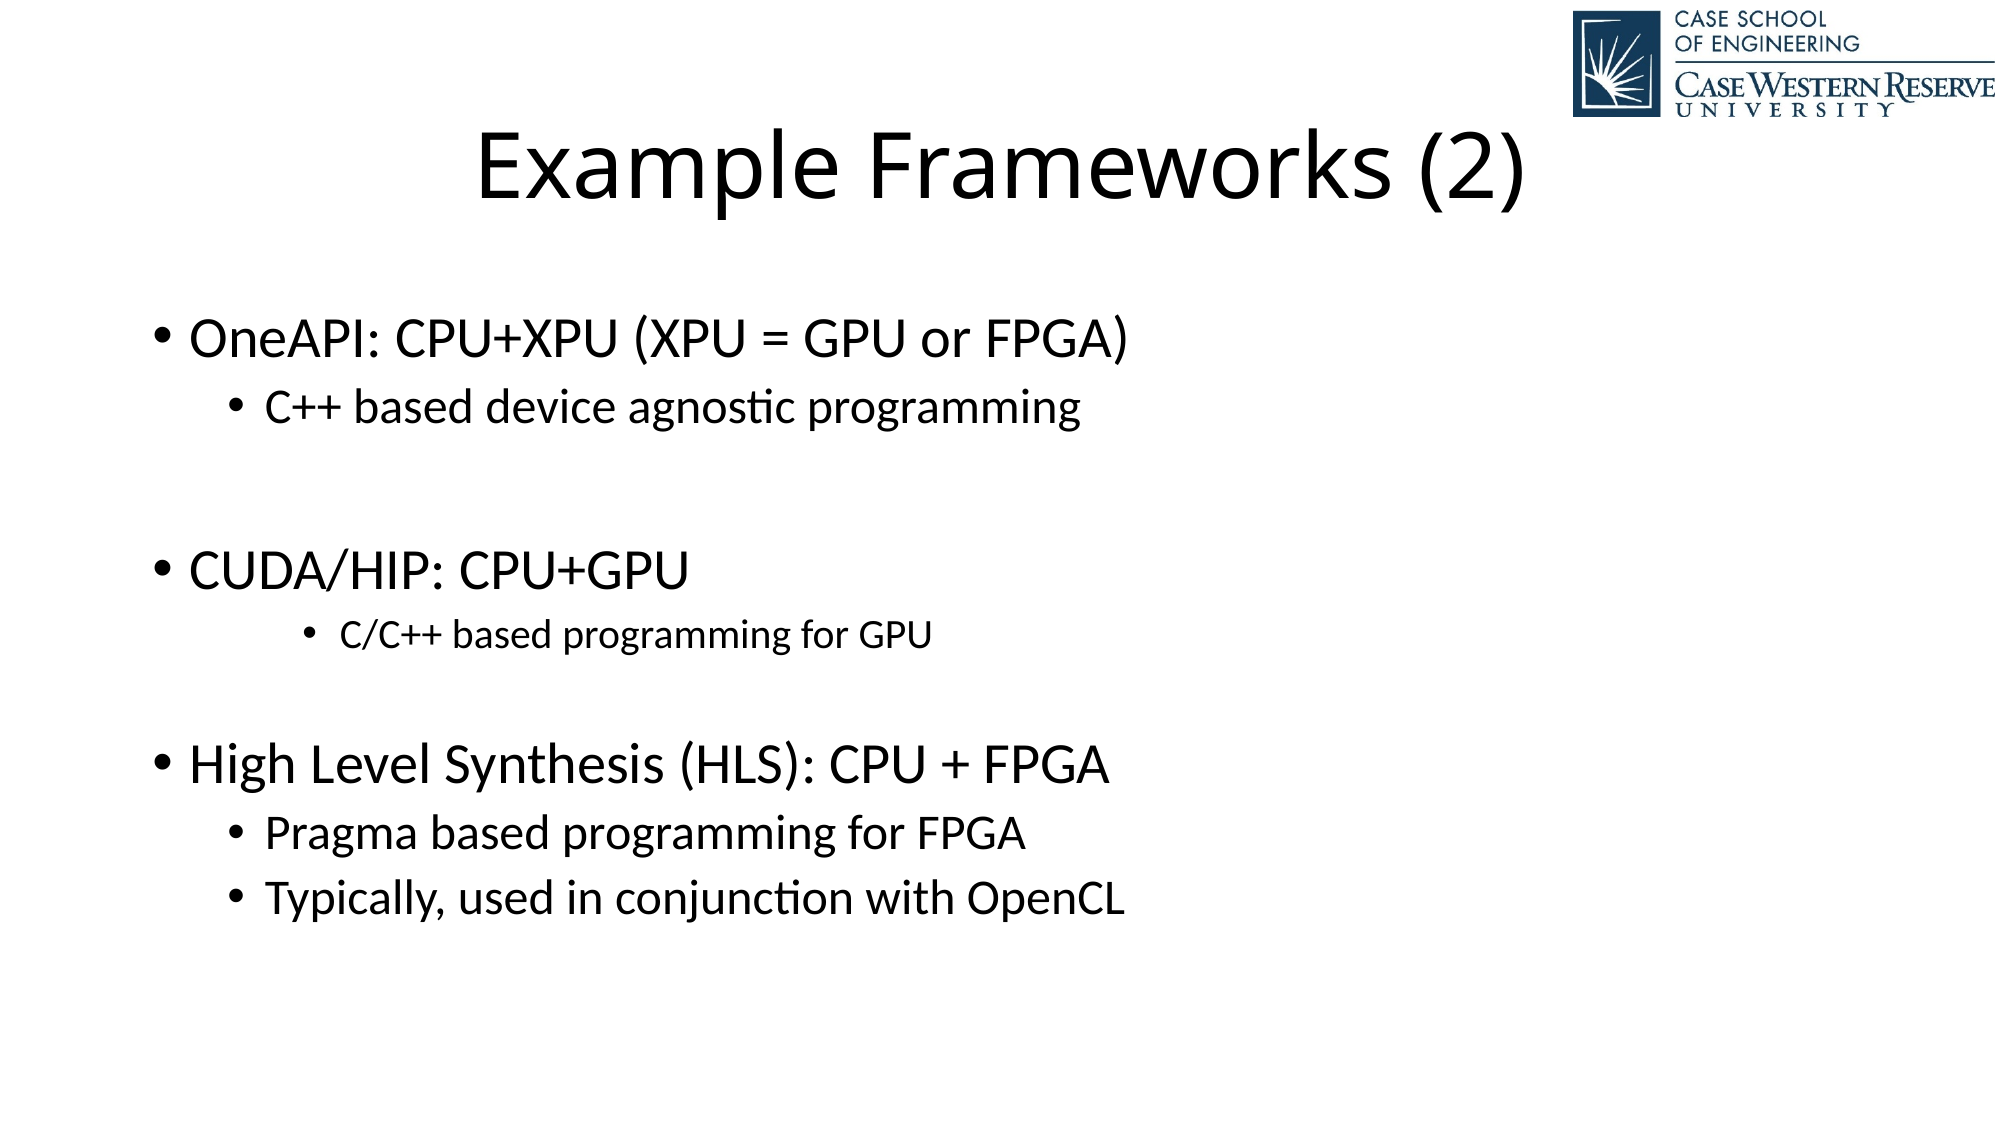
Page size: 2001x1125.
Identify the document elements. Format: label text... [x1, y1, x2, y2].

list OneAPI: CPU+XPU (XPU = GPU or FPGA) C++ based device agnostic programming CUDA/HIP: CPU+GPU C/C++ based programming for GPU High Level Synthesis (HLS): CPU + FPGA Pragma based programming for FPGA Typically, used in conjunction with OpenCL [137, 299, 1863, 1014]
picture [1573, 10, 1995, 117]
title Example Frameworks (2) [137, 59, 1863, 278]
